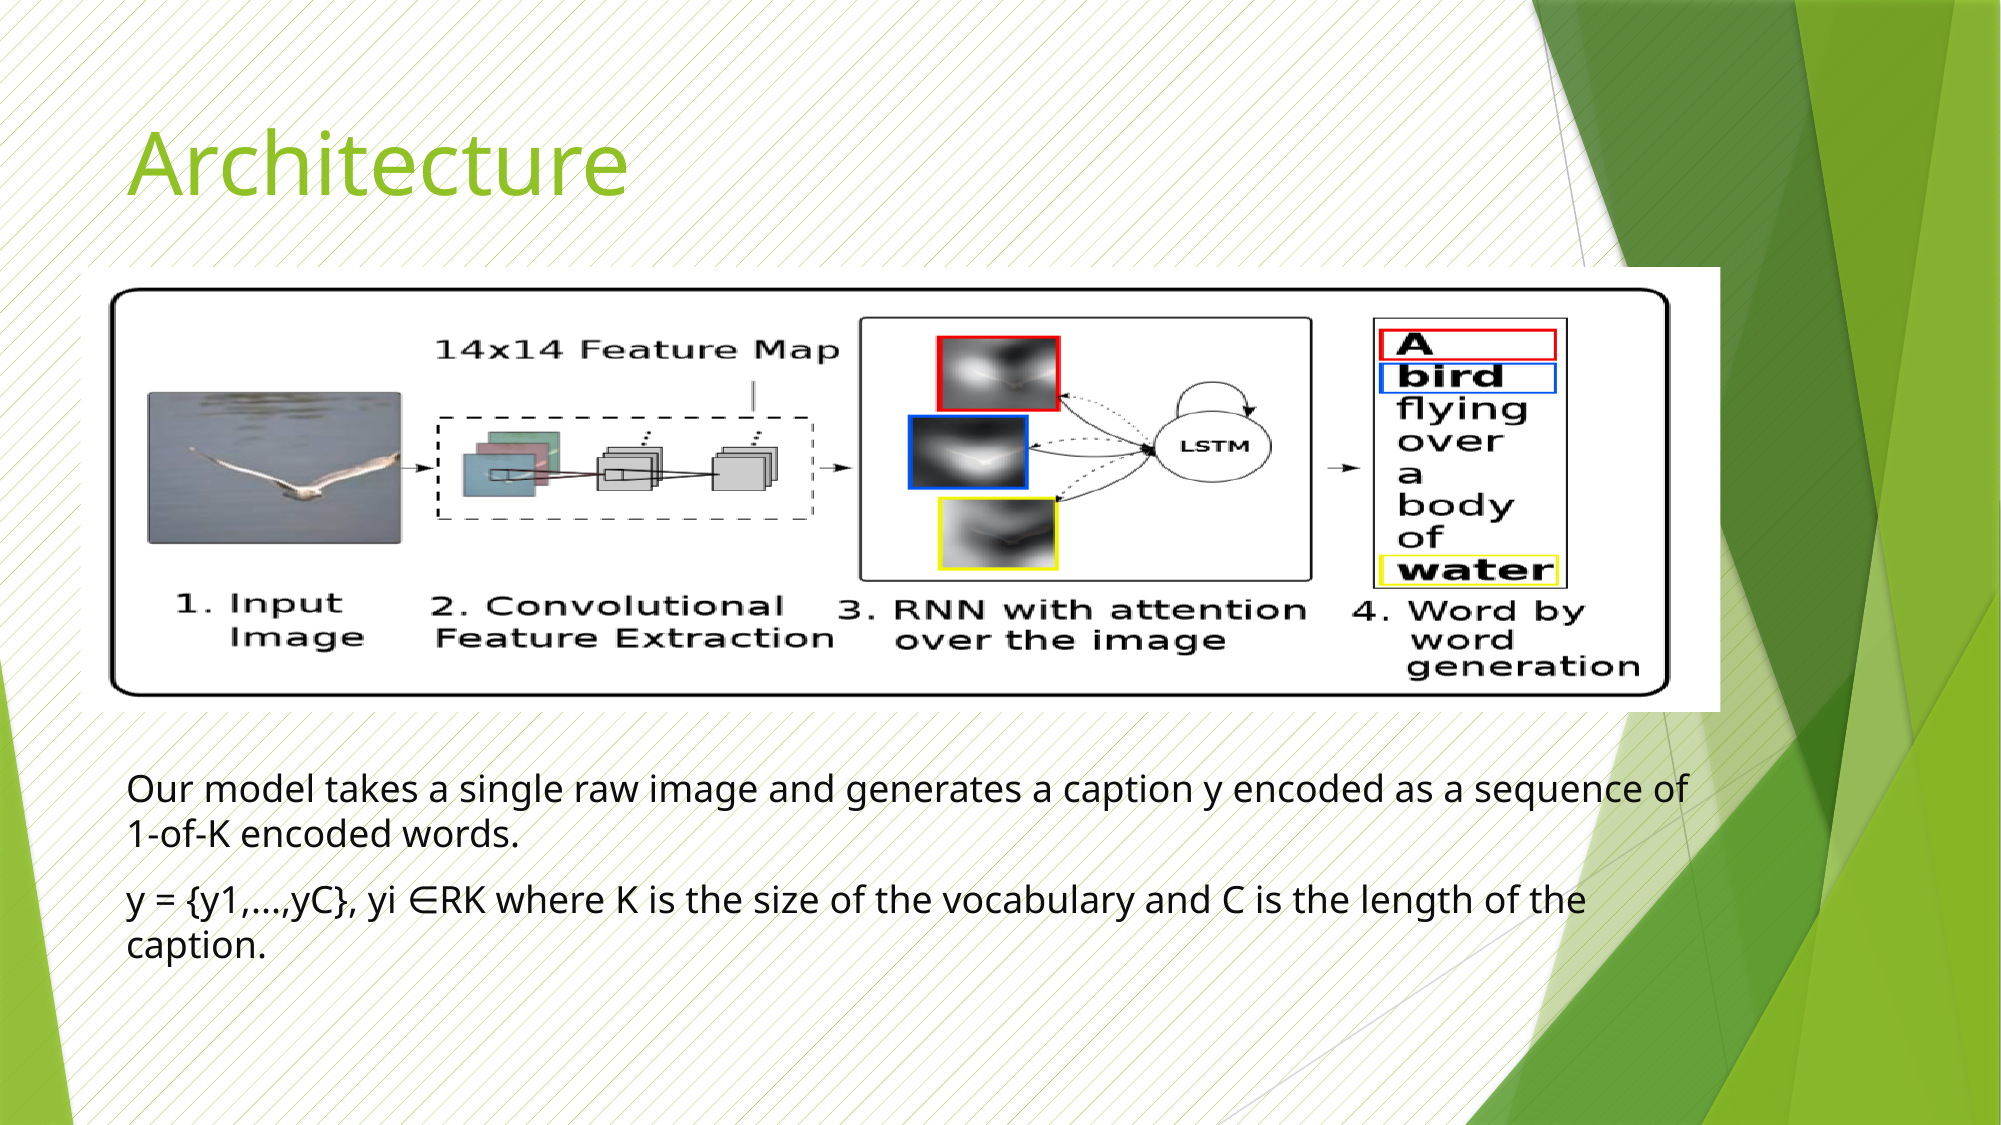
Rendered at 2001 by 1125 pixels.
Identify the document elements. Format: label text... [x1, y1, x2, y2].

title Architecture [112, 99, 1522, 222]
list Our model takes a single raw image and generates a caption y encoded as a sequence of 1-of-K encoded words. y = {y1,...,yC}, yi ∈RK where K is the size of the vocabulary and C is the length of the caption. [111, 757, 1721, 991]
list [79, 267, 1721, 712]
